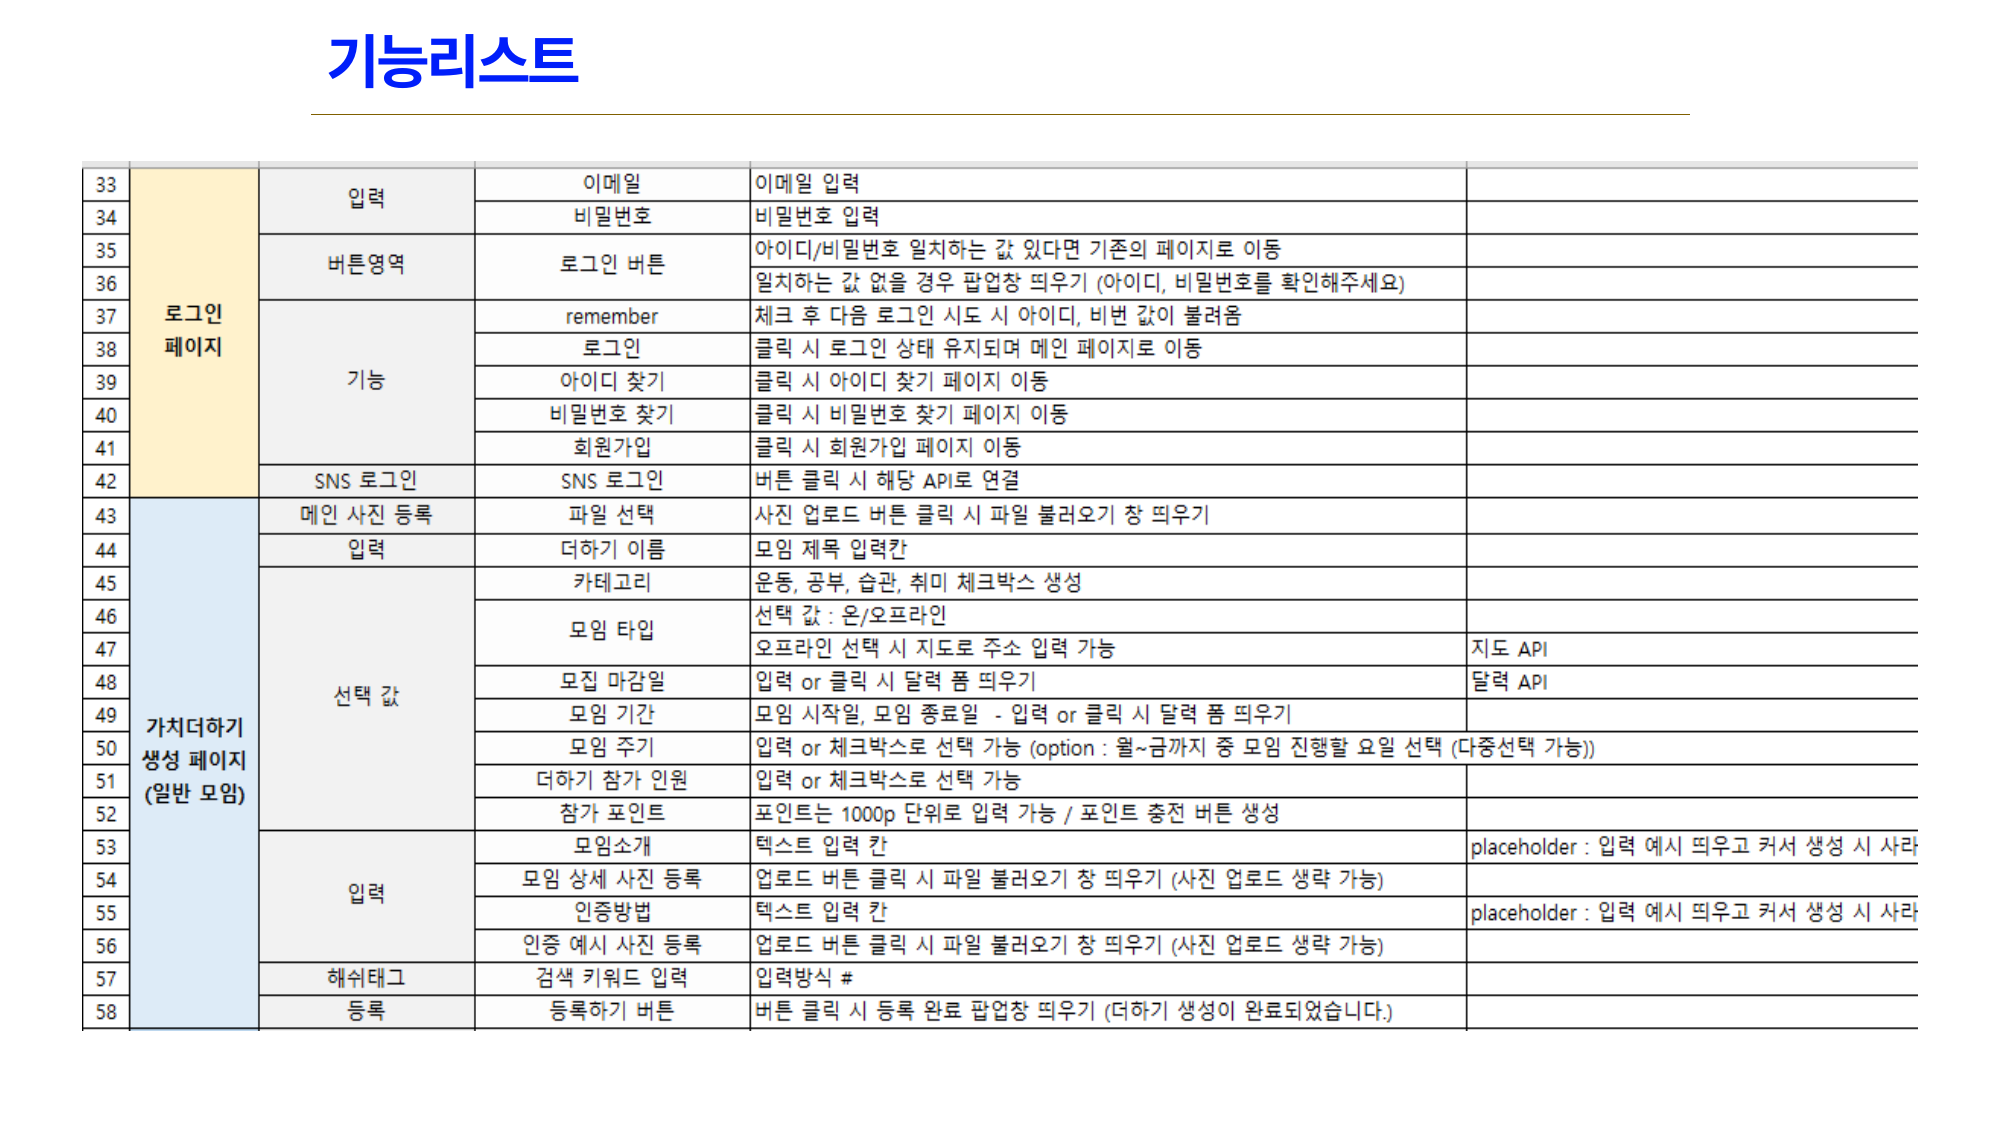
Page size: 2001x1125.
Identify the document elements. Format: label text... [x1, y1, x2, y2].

picture [82, 161, 1918, 1031]
title 기능리스트 [311, 16, 1459, 112]
